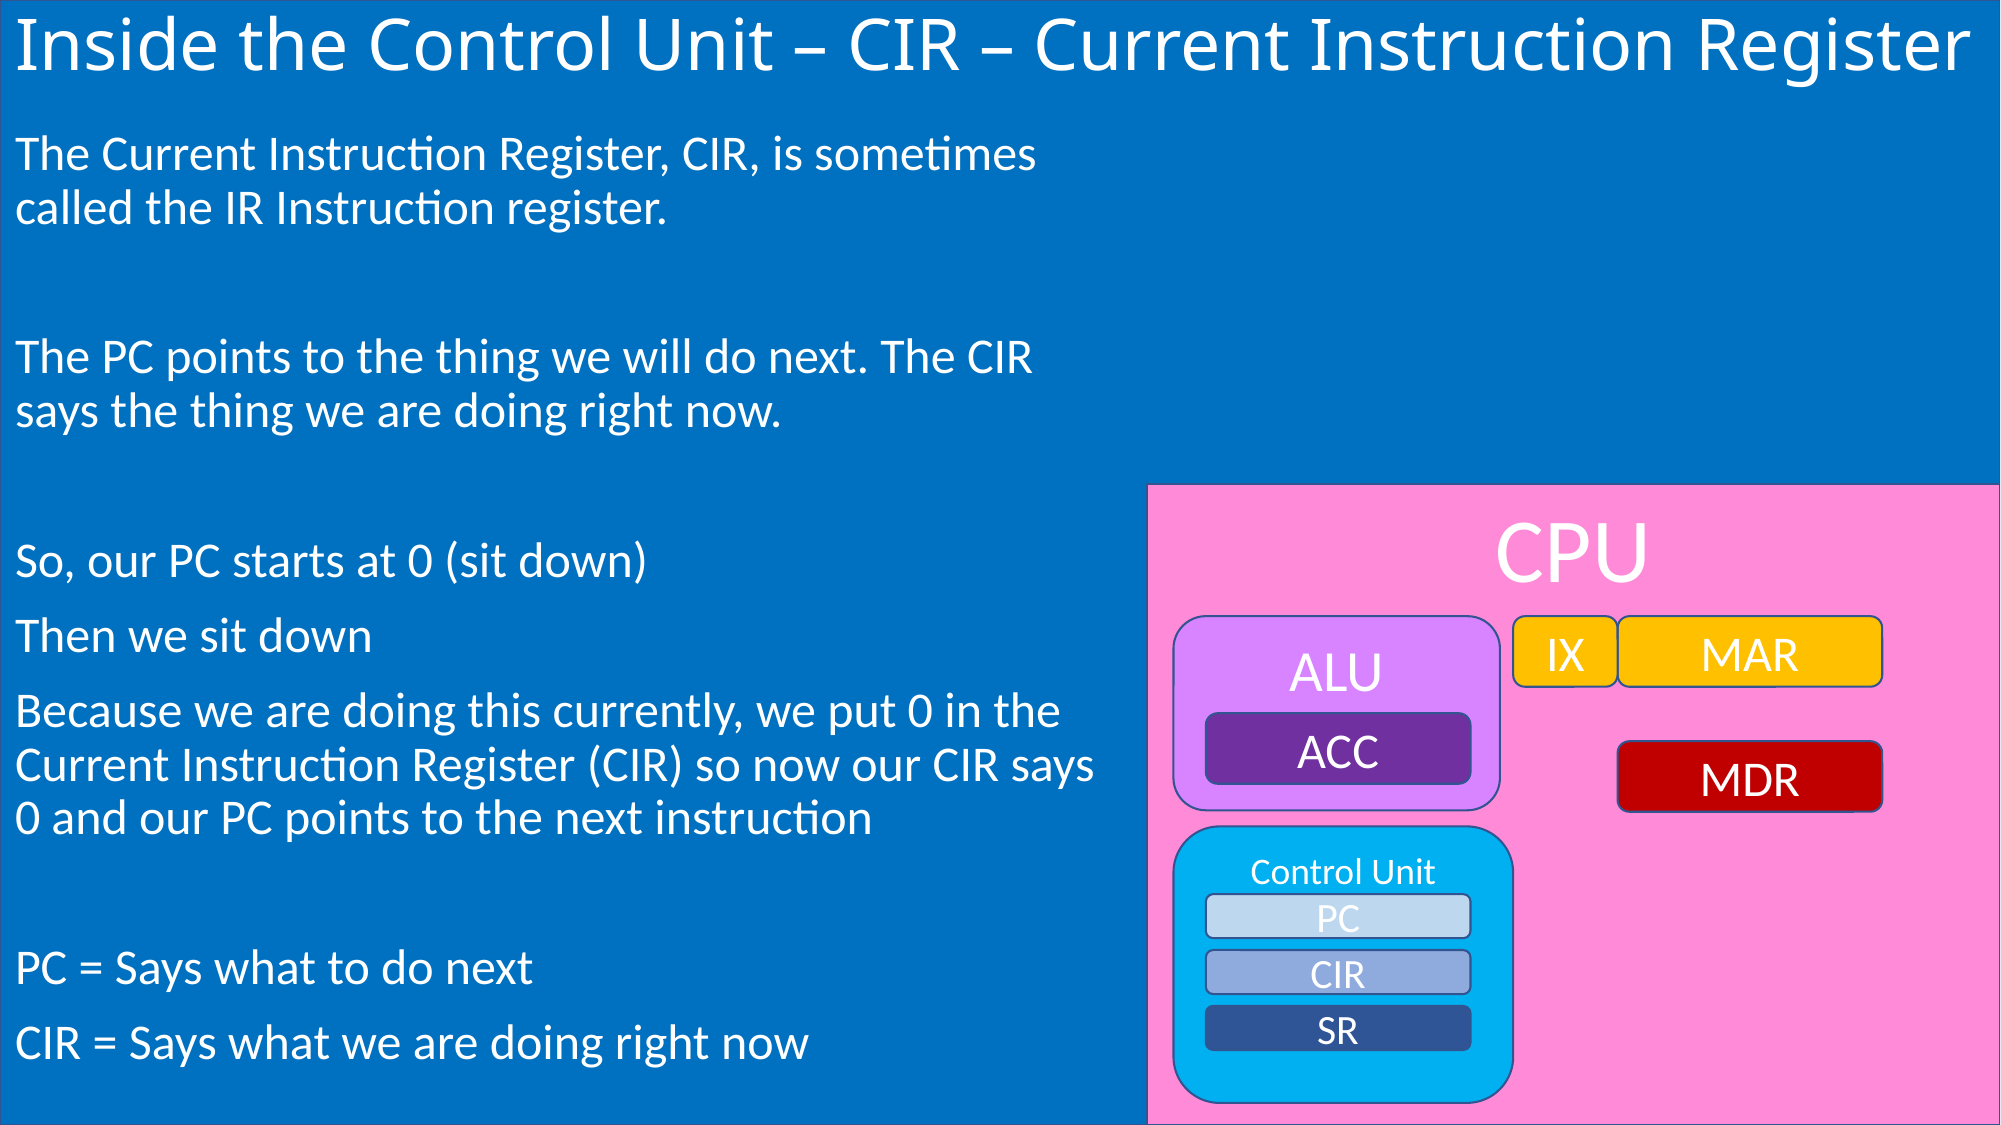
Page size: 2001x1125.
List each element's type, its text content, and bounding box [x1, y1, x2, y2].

title Inside the Control Unit – CIR – Current Instruction Register [0, 0, 2000, 95]
text_box MAR [1618, 615, 1884, 688]
list The Current Instruction Register, CIR, is sometimes called the IR Instruction register. The PC points to the thing we will do next. The CIR says the thing we are doing right now. So, our PC starts at 0 (sit down) Then we sit down Because we are doing this currently, we put 0 in the Current Instruction Register (CIR) so now our CIR says 0 and our PC points to the next instruction PC = Says what to do next CIR = Says what we are doing right now [0, 119, 1118, 1125]
text_box ACC [1204, 712, 1472, 785]
text_box CIR [1204, 948, 1472, 996]
text_box Control Unit [1172, 825, 1515, 1104]
text_box MDR [1616, 740, 1884, 813]
text_box SR [1204, 1004, 1472, 1052]
text_box PC [1204, 893, 1472, 940]
text_box IX [1512, 615, 1619, 688]
text_box CPU [1146, 483, 2000, 1125]
text_box ALU [1172, 615, 1501, 812]
